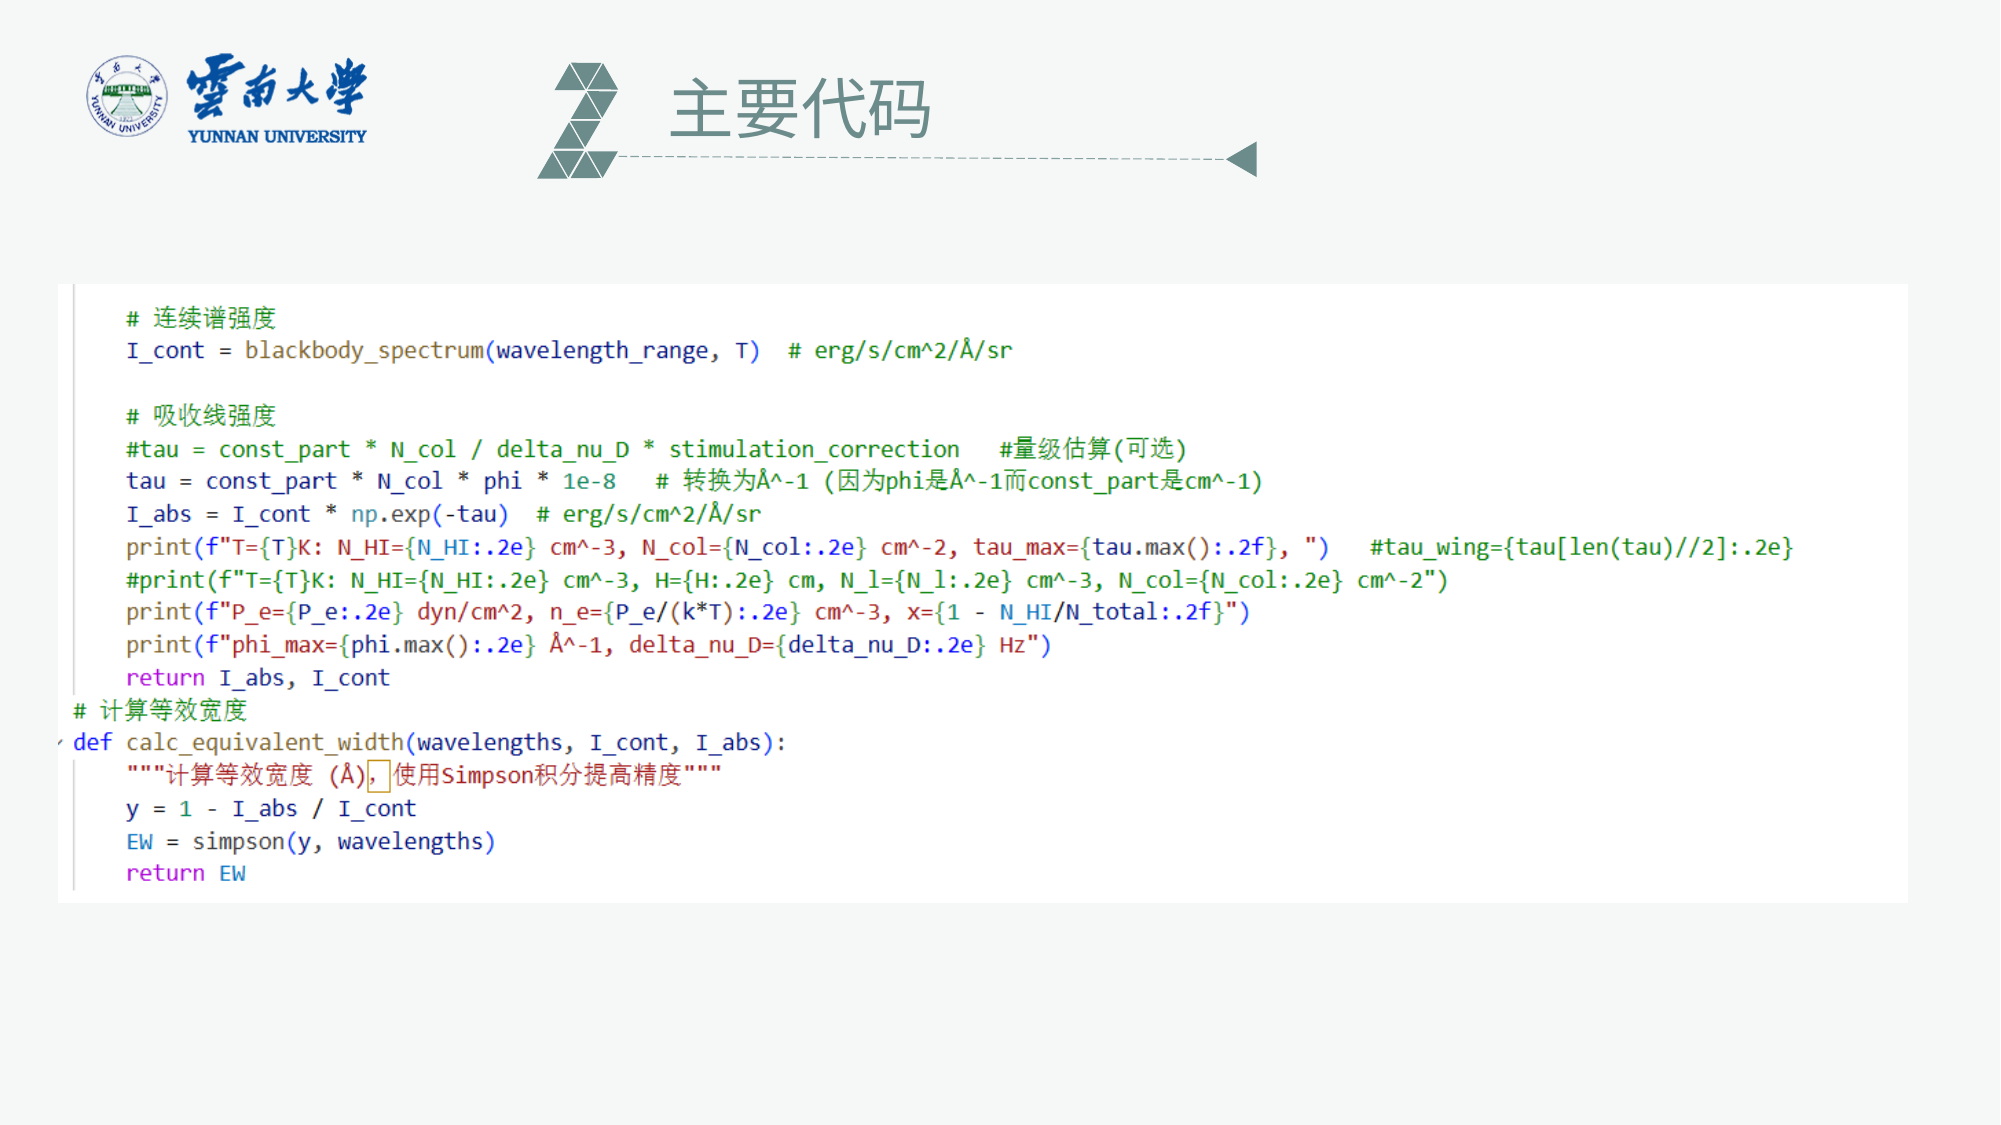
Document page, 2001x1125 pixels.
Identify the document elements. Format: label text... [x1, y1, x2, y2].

picture [58, 284, 1908, 903]
text_box 主要代码 [652, 59, 1347, 155]
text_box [542, 54, 620, 188]
picture [72, 41, 376, 155]
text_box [620, 141, 1257, 177]
